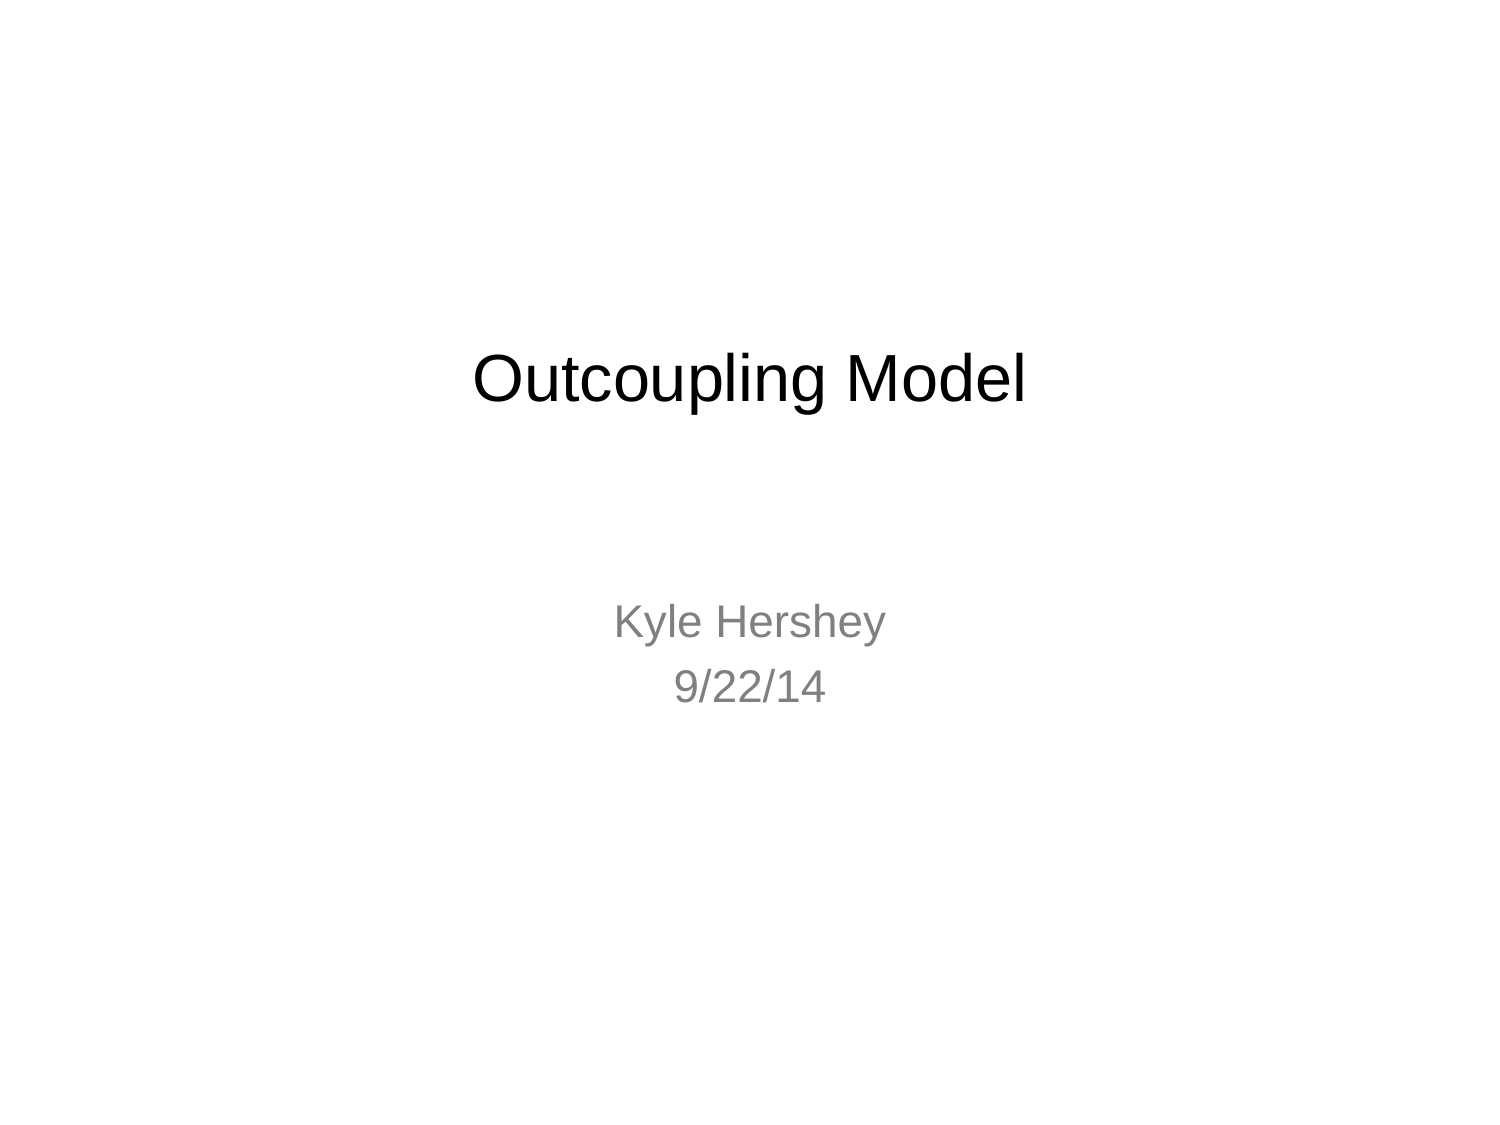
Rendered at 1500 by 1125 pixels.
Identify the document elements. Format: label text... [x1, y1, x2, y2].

title Outcoupling Model [187, 184, 1313, 576]
subtitle Kyle Hershey 9/22/14 [187, 590, 1313, 863]
